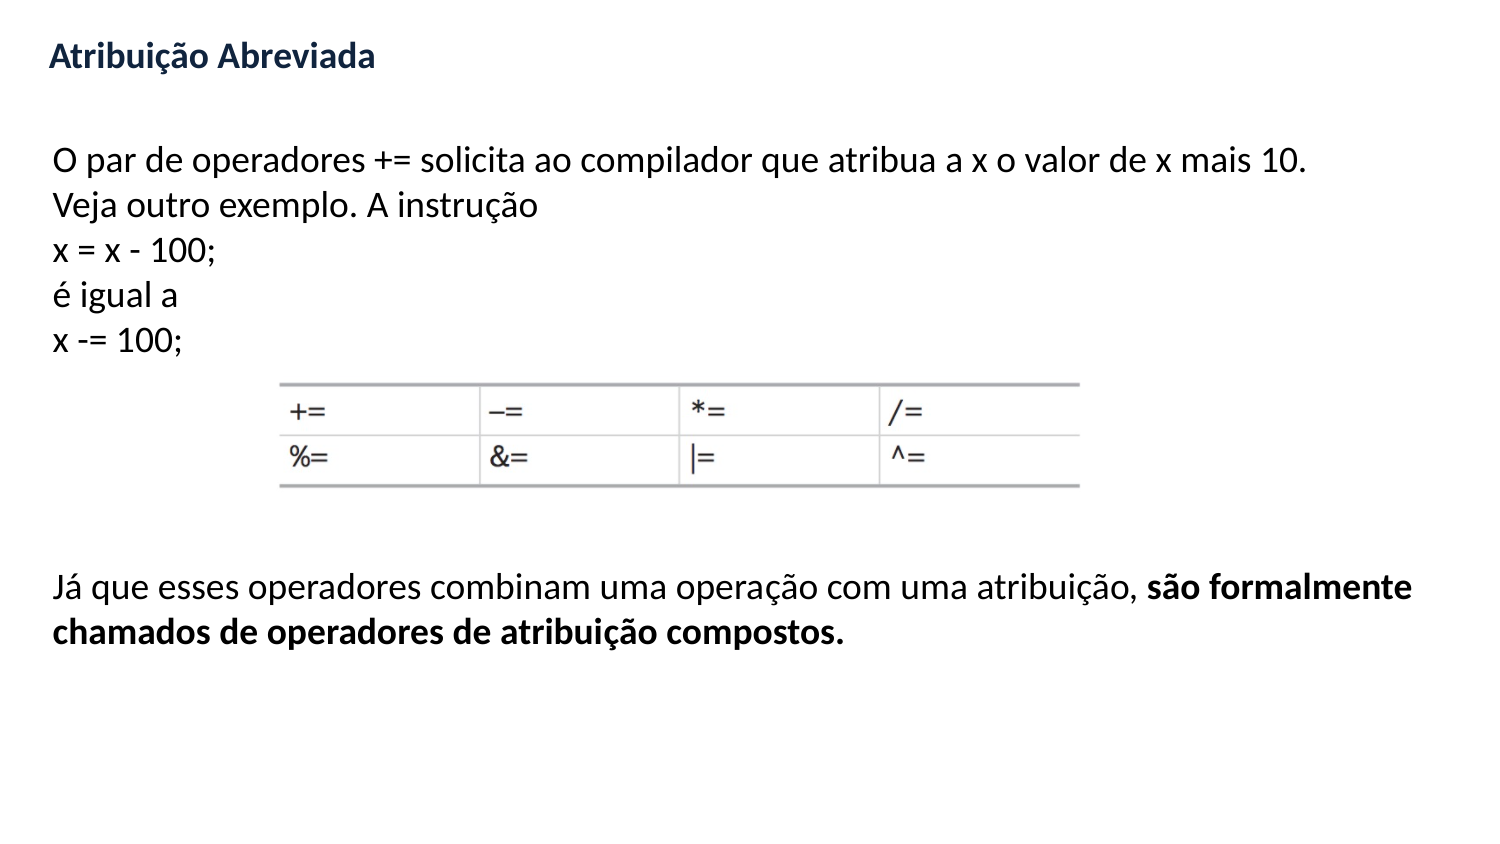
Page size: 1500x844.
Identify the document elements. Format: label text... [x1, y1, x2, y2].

text_box Já que esses operadores combinam uma operação com uma atribuição, são formalmente chamados de operadores de atribuição compostos. [38, 554, 1438, 660]
text_box O par de operadores += solicita ao compilador que atribua a x o valor de x mais 10. Veja outro exemplo. A instrução x = x - 100; é igual a x -= 100; [38, 127, 1438, 413]
picture [268, 368, 1087, 504]
text_box Atribuição Abreviada [34, 23, 1087, 84]
